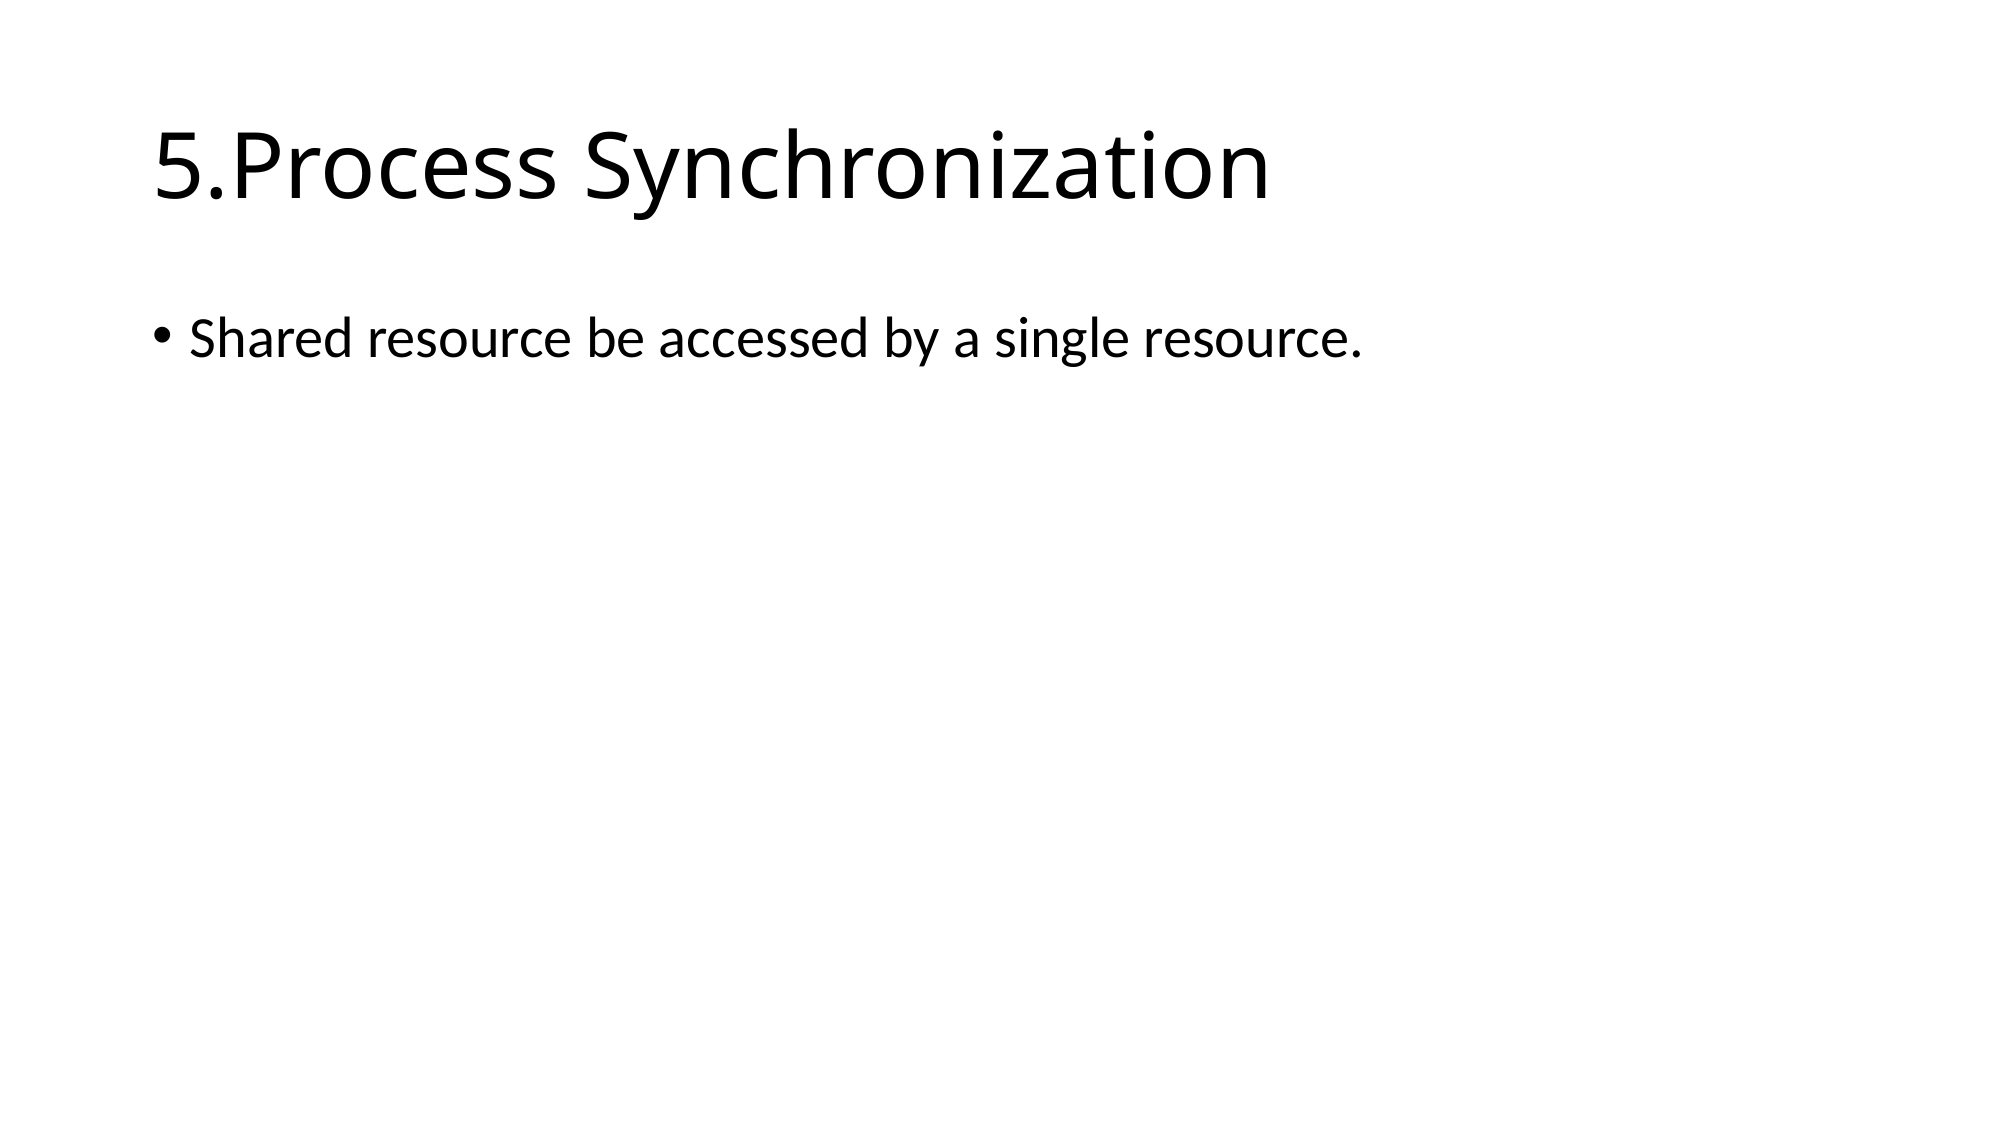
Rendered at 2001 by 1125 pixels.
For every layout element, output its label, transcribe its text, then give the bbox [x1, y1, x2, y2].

list Shared resource be accessed by a single resource. [137, 299, 1863, 1014]
title 5.Process Synchronization [137, 59, 1863, 278]
